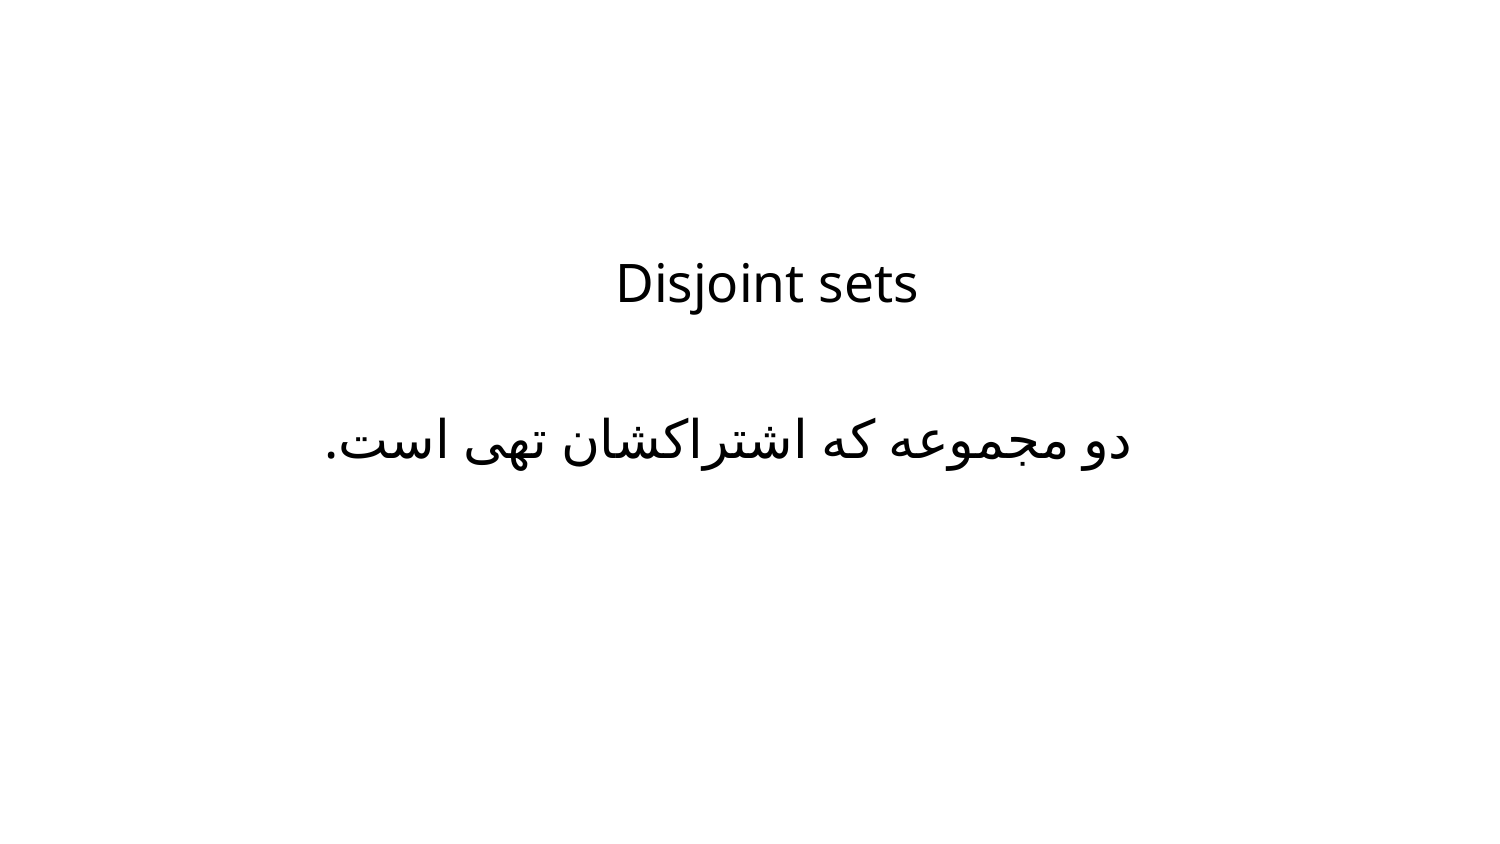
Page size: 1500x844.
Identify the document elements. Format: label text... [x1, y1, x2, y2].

title Disjoint sets [68, 234, 1466, 329]
title دو مجموعه که اشتراکشان تهی است. [29, 390, 1428, 484]
